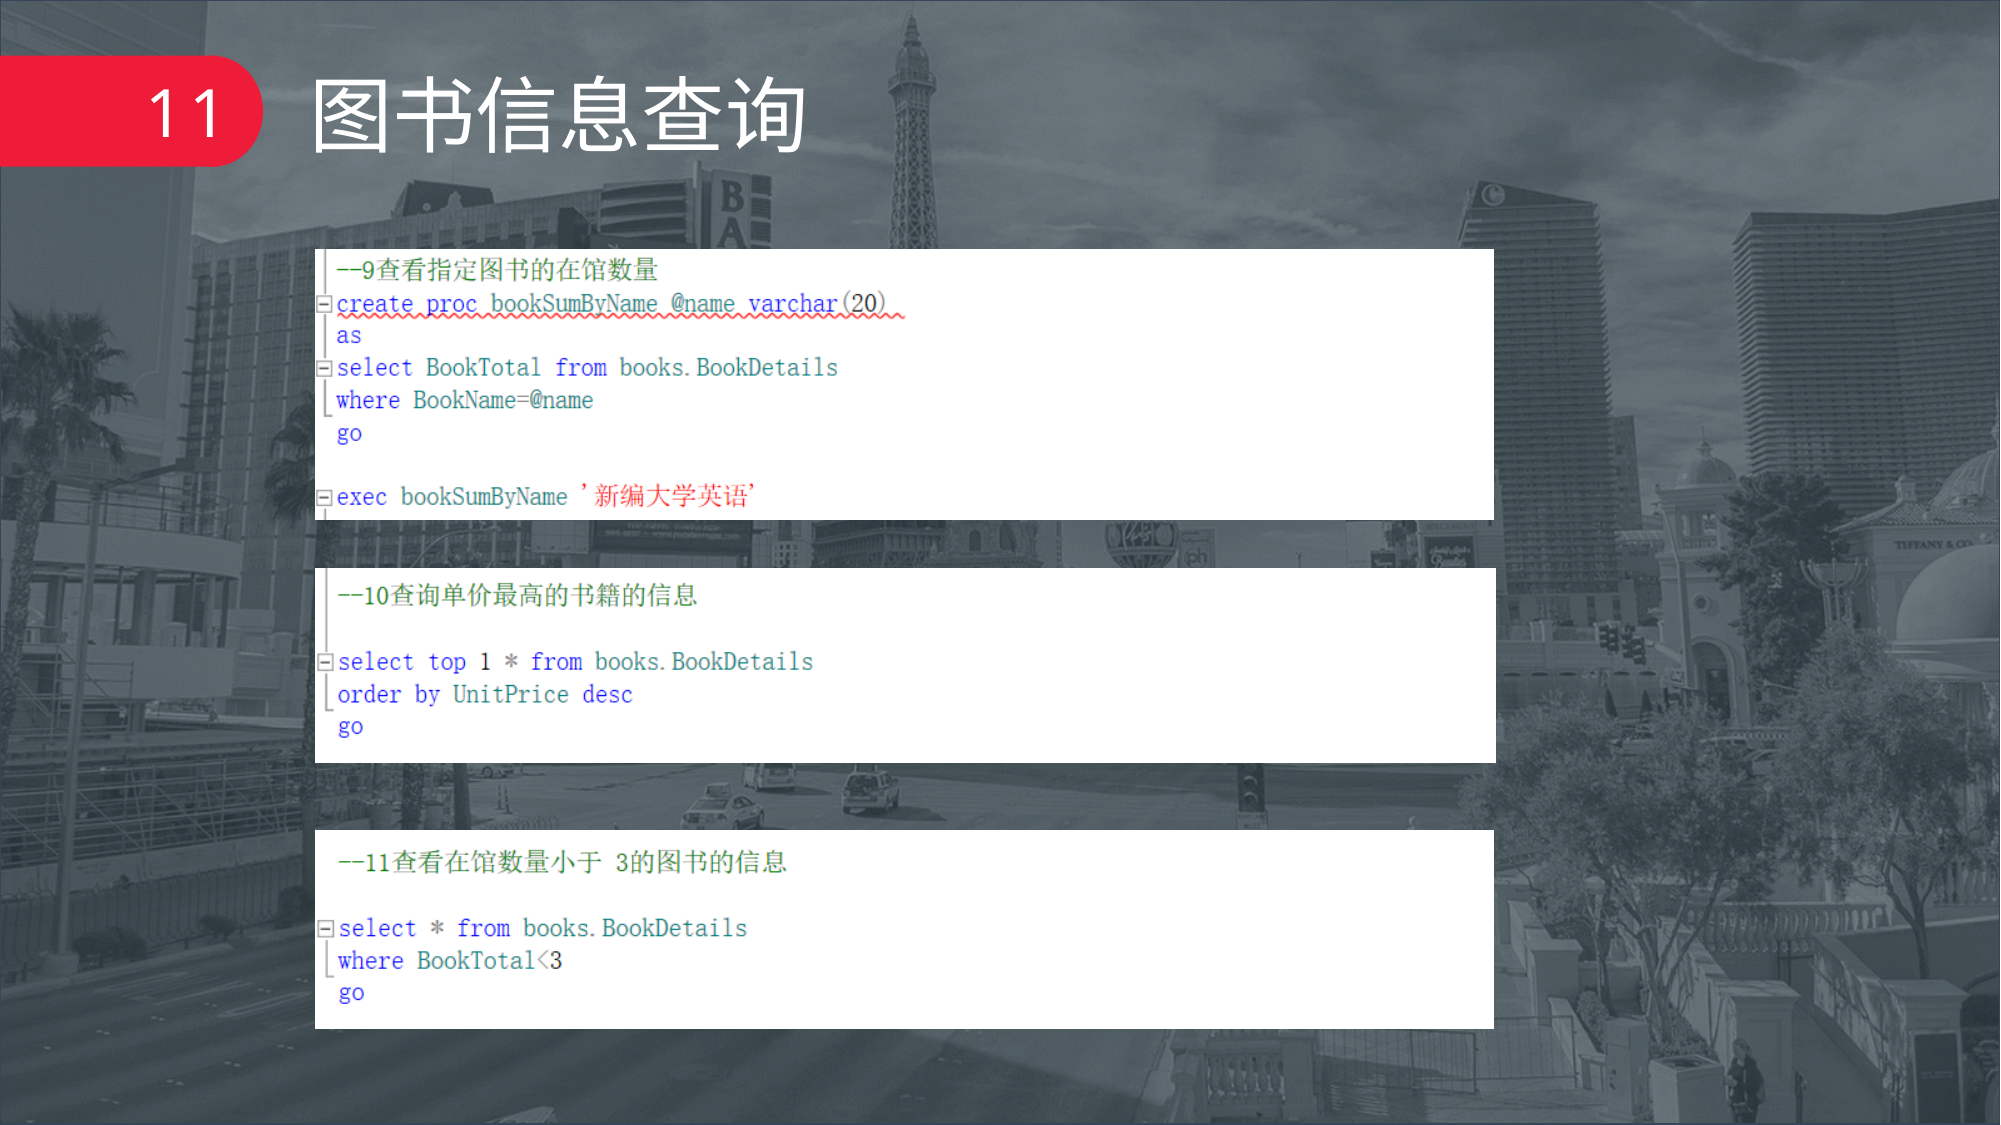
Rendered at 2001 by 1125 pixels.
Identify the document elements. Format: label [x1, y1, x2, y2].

picture [0, 0, 2000, 1125]
text_box [0, 55, 878, 172]
